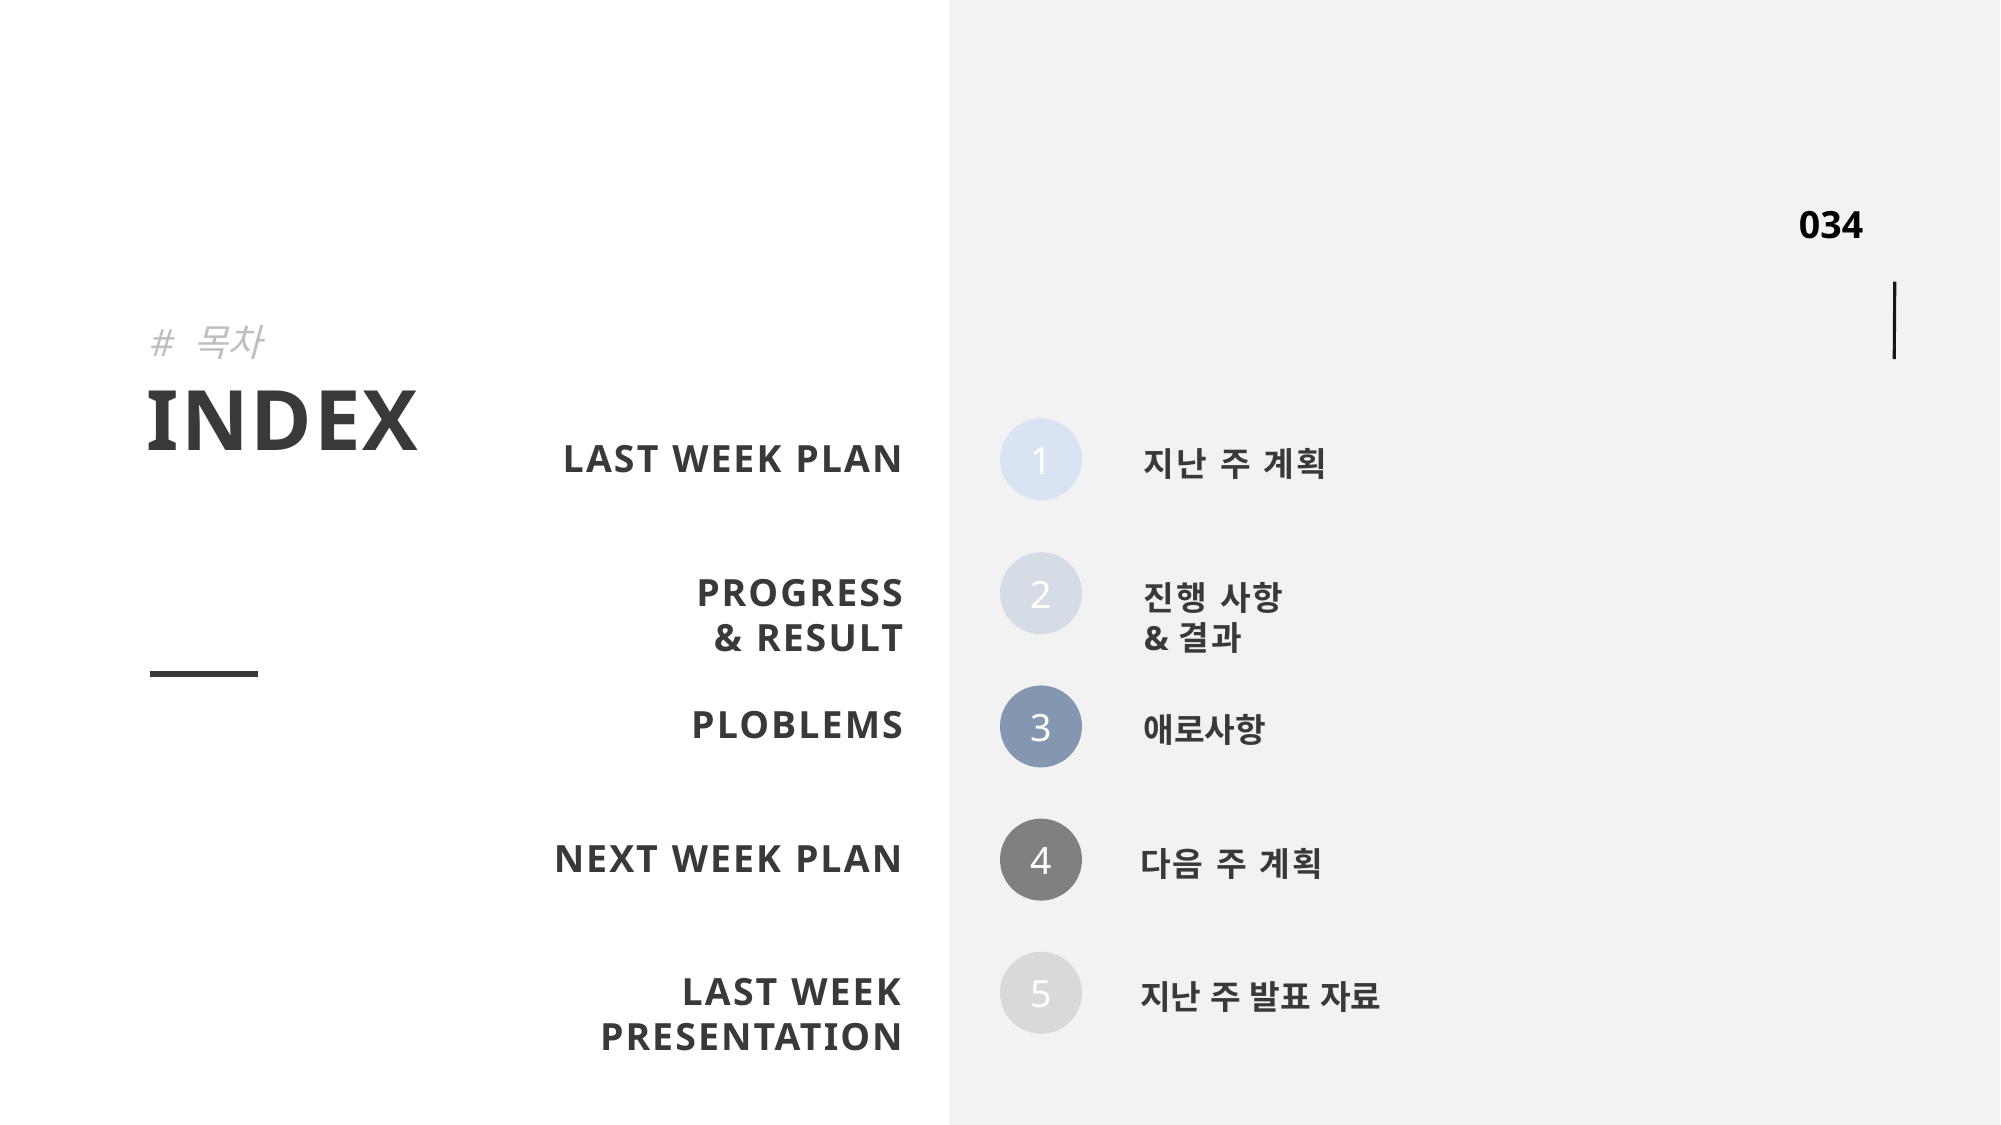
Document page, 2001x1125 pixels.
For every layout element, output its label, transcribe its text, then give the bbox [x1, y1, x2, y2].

text_box # 목차 [135, 319, 784, 381]
text_box 애로사항 [1128, 702, 1530, 757]
text_box PLOBLEMS [421, 693, 918, 754]
text_box 1 [998, 417, 1084, 502]
text_box 3 [998, 684, 1084, 769]
text_box 지난 주 발표 자료 [1125, 968, 1531, 1024]
text_box INDEX [131, 371, 665, 593]
text_box 다음 주 계획 [1125, 835, 1531, 891]
text_box 4 [998, 817, 1084, 902]
text_box LAST WEEK PLAN [422, 427, 918, 488]
text_box 5 [998, 950, 1084, 1035]
text_box 2 [998, 551, 1084, 636]
text_box 진행 사항 &결과 [1129, 569, 1530, 665]
text_box 지난 주 계획 [1129, 435, 1530, 491]
text_box LAST WEEK PRESENTATION [416, 960, 918, 1065]
text_box NEXT WEEK PLAN [416, 827, 918, 888]
text_box PROGRESS & RESULT [422, 561, 918, 666]
